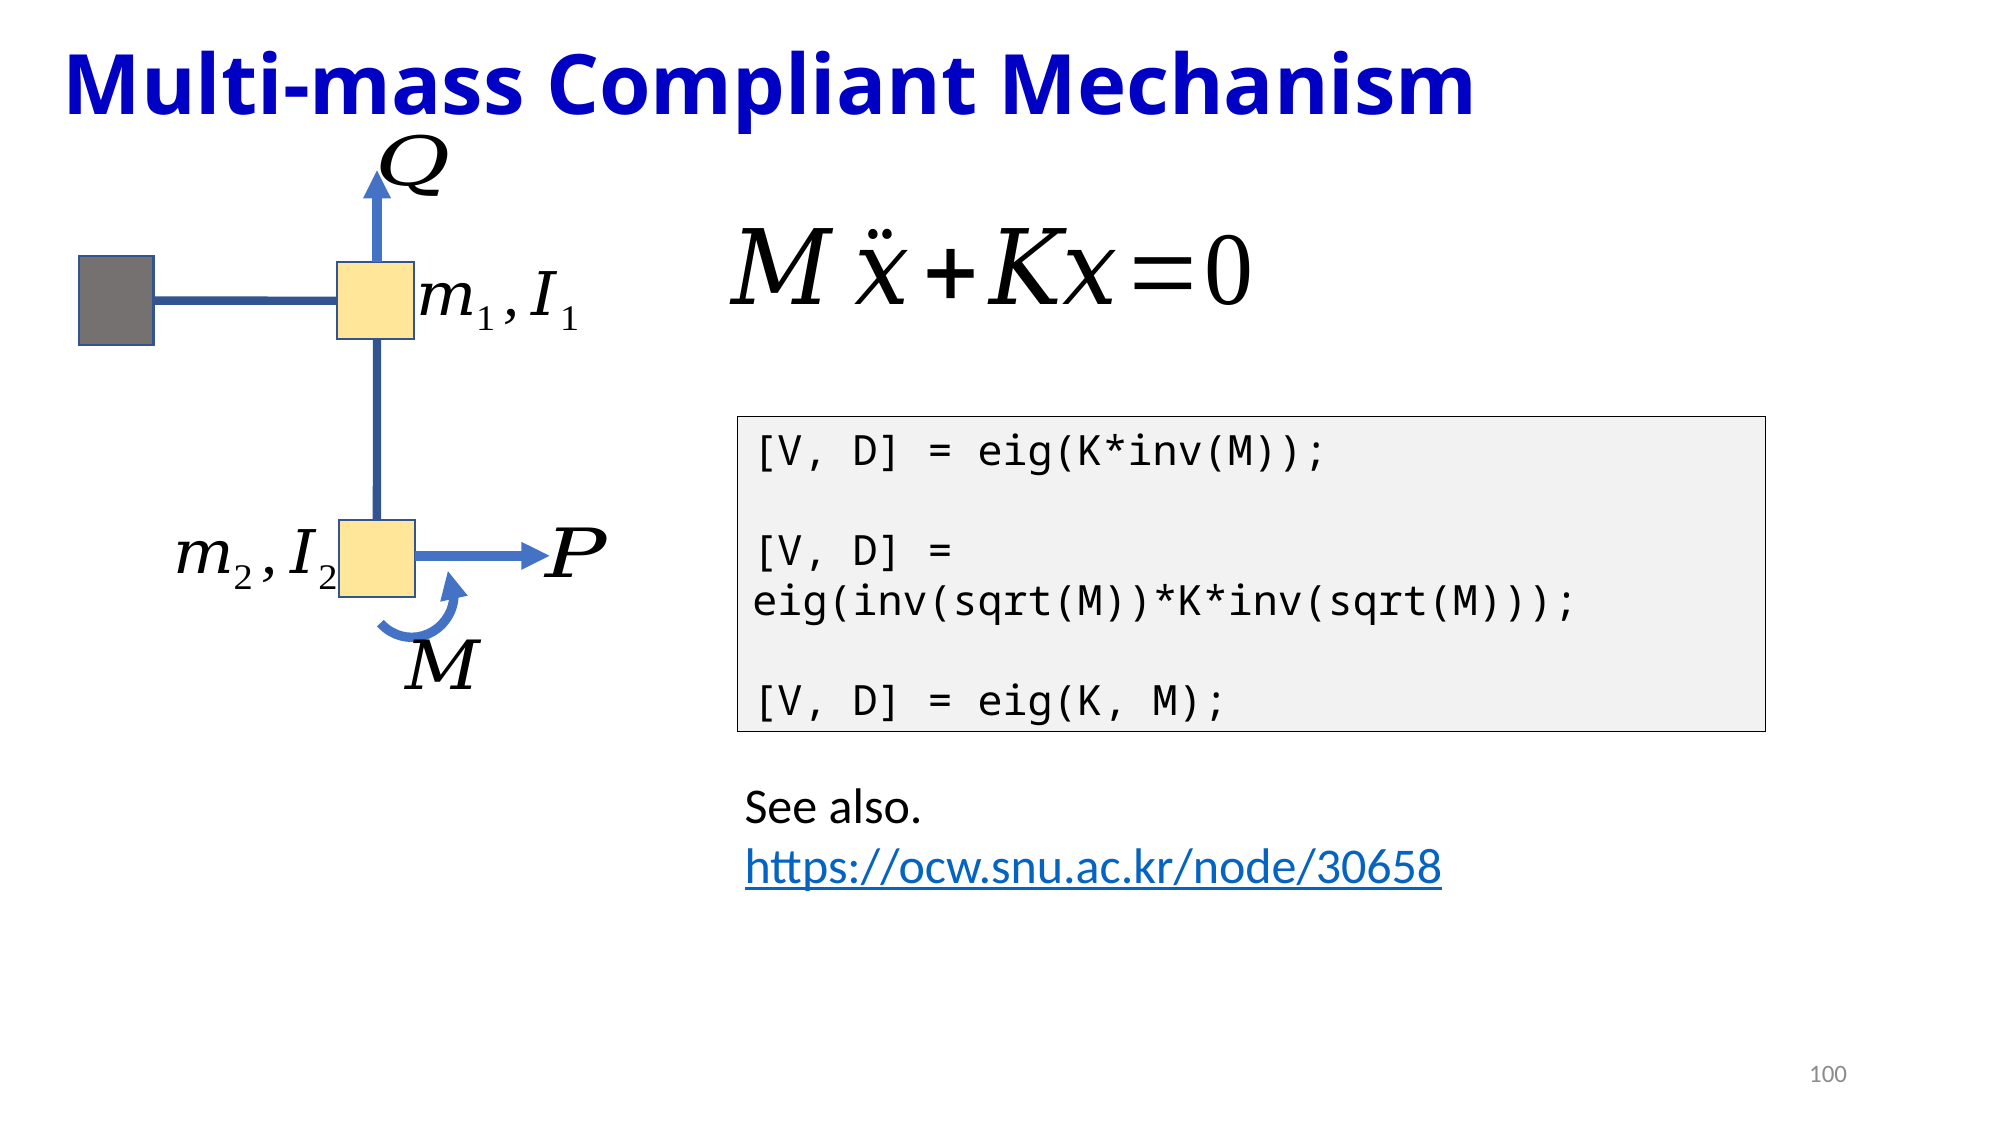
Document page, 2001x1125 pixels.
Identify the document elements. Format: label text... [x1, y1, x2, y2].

text_box [78, 255, 155, 346]
text_box [380, 571, 459, 638]
text_box See also. https://ocw.snu.ac.kr/node/30658 [729, 765, 1469, 901]
slide_number 100 [1412, 1042, 1863, 1103]
text_box [336, 261, 415, 340]
text_box [V, D] = eig(K*inv(M)); [V, D] = eig(inv(sqrt(M))*K*inv(sqrt(M))); [V, D] = eig(K, M); [737, 416, 1766, 732]
text_box [375, 338, 379, 519]
text_box [338, 519, 416, 598]
title Multi-mass Compliant Mechanism [47, 23, 1937, 153]
